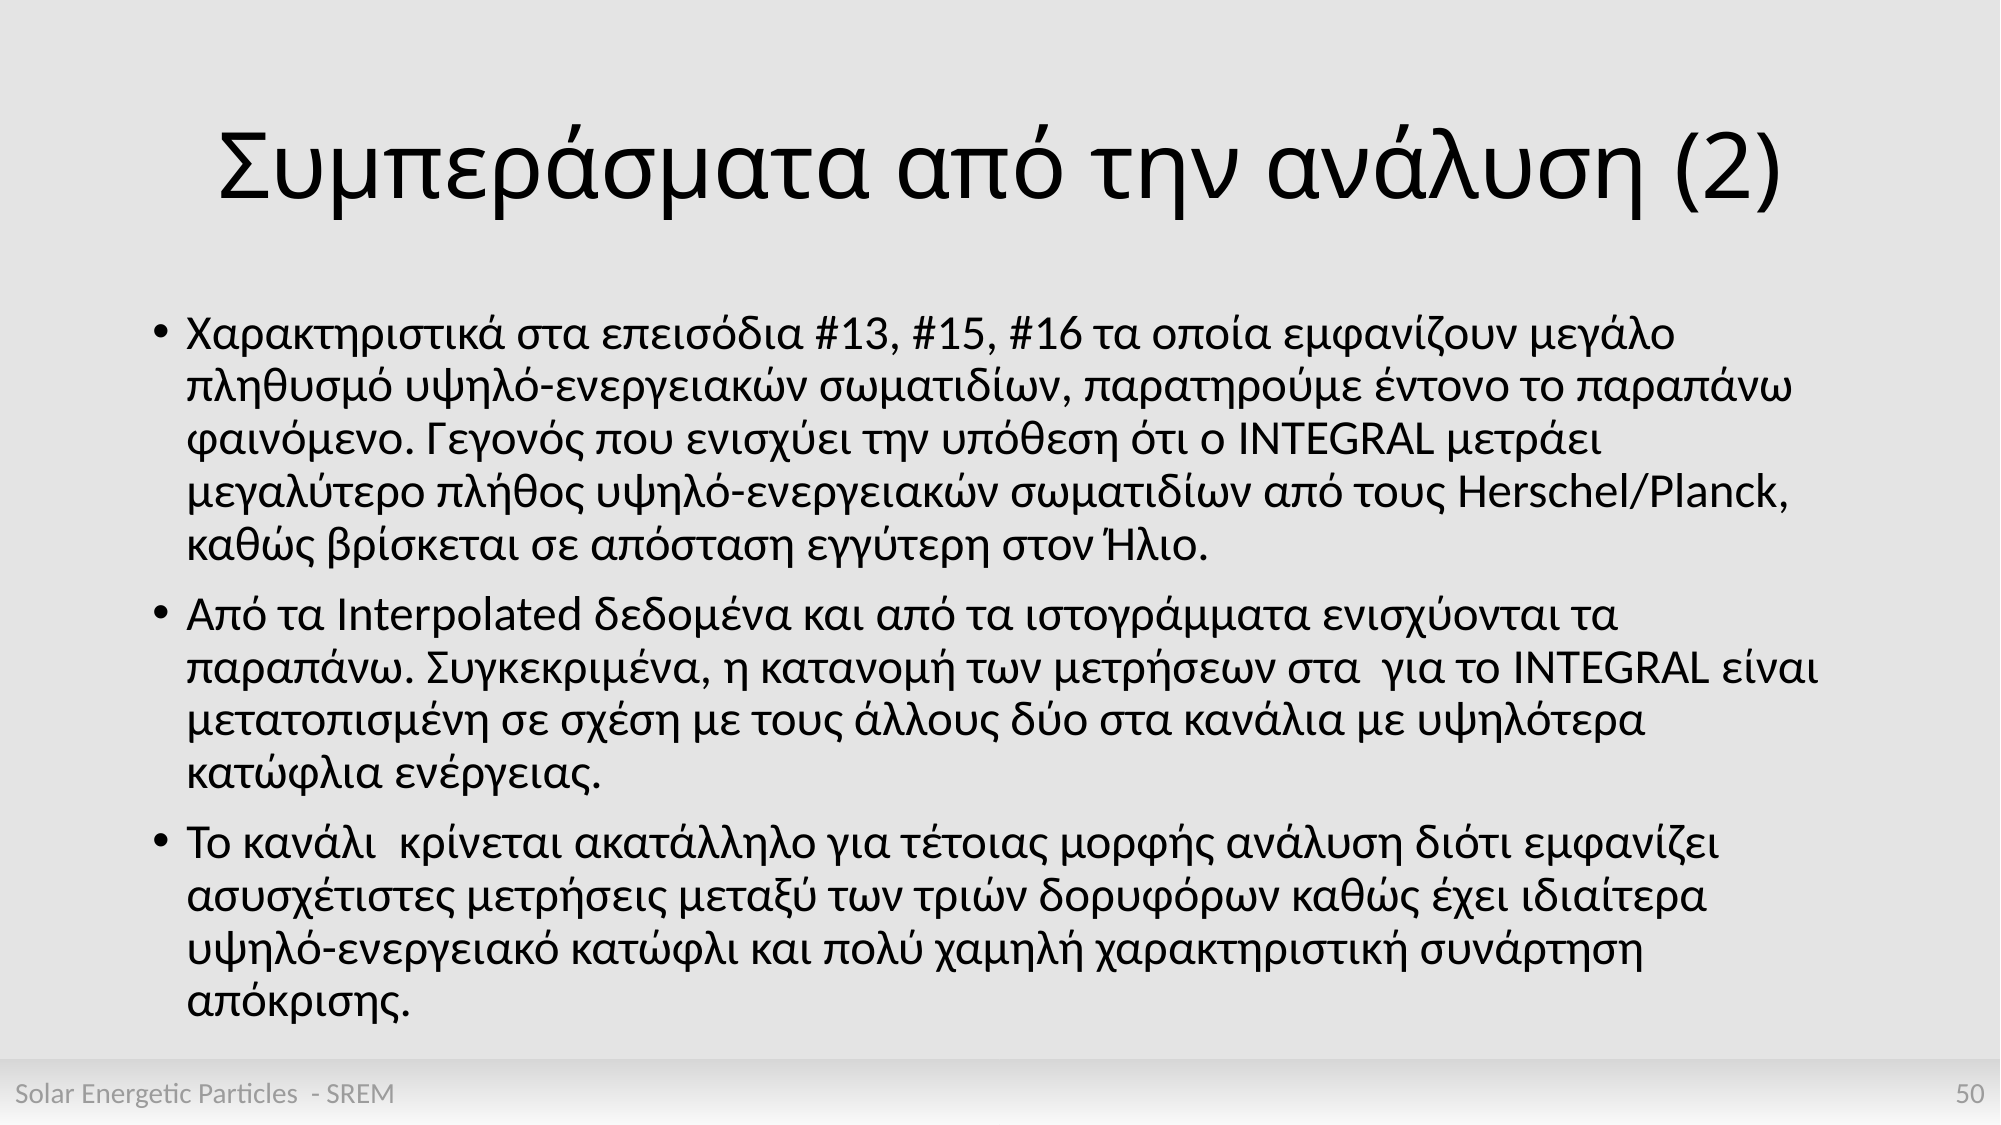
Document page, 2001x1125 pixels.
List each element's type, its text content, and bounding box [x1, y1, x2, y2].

slide_number 50 [999, 1059, 2000, 1125]
title Συμπεράσματα από την ανάλυση (2) [137, 59, 1863, 278]
footer Solar Energetic Particles - SREM [0, 1059, 999, 1125]
